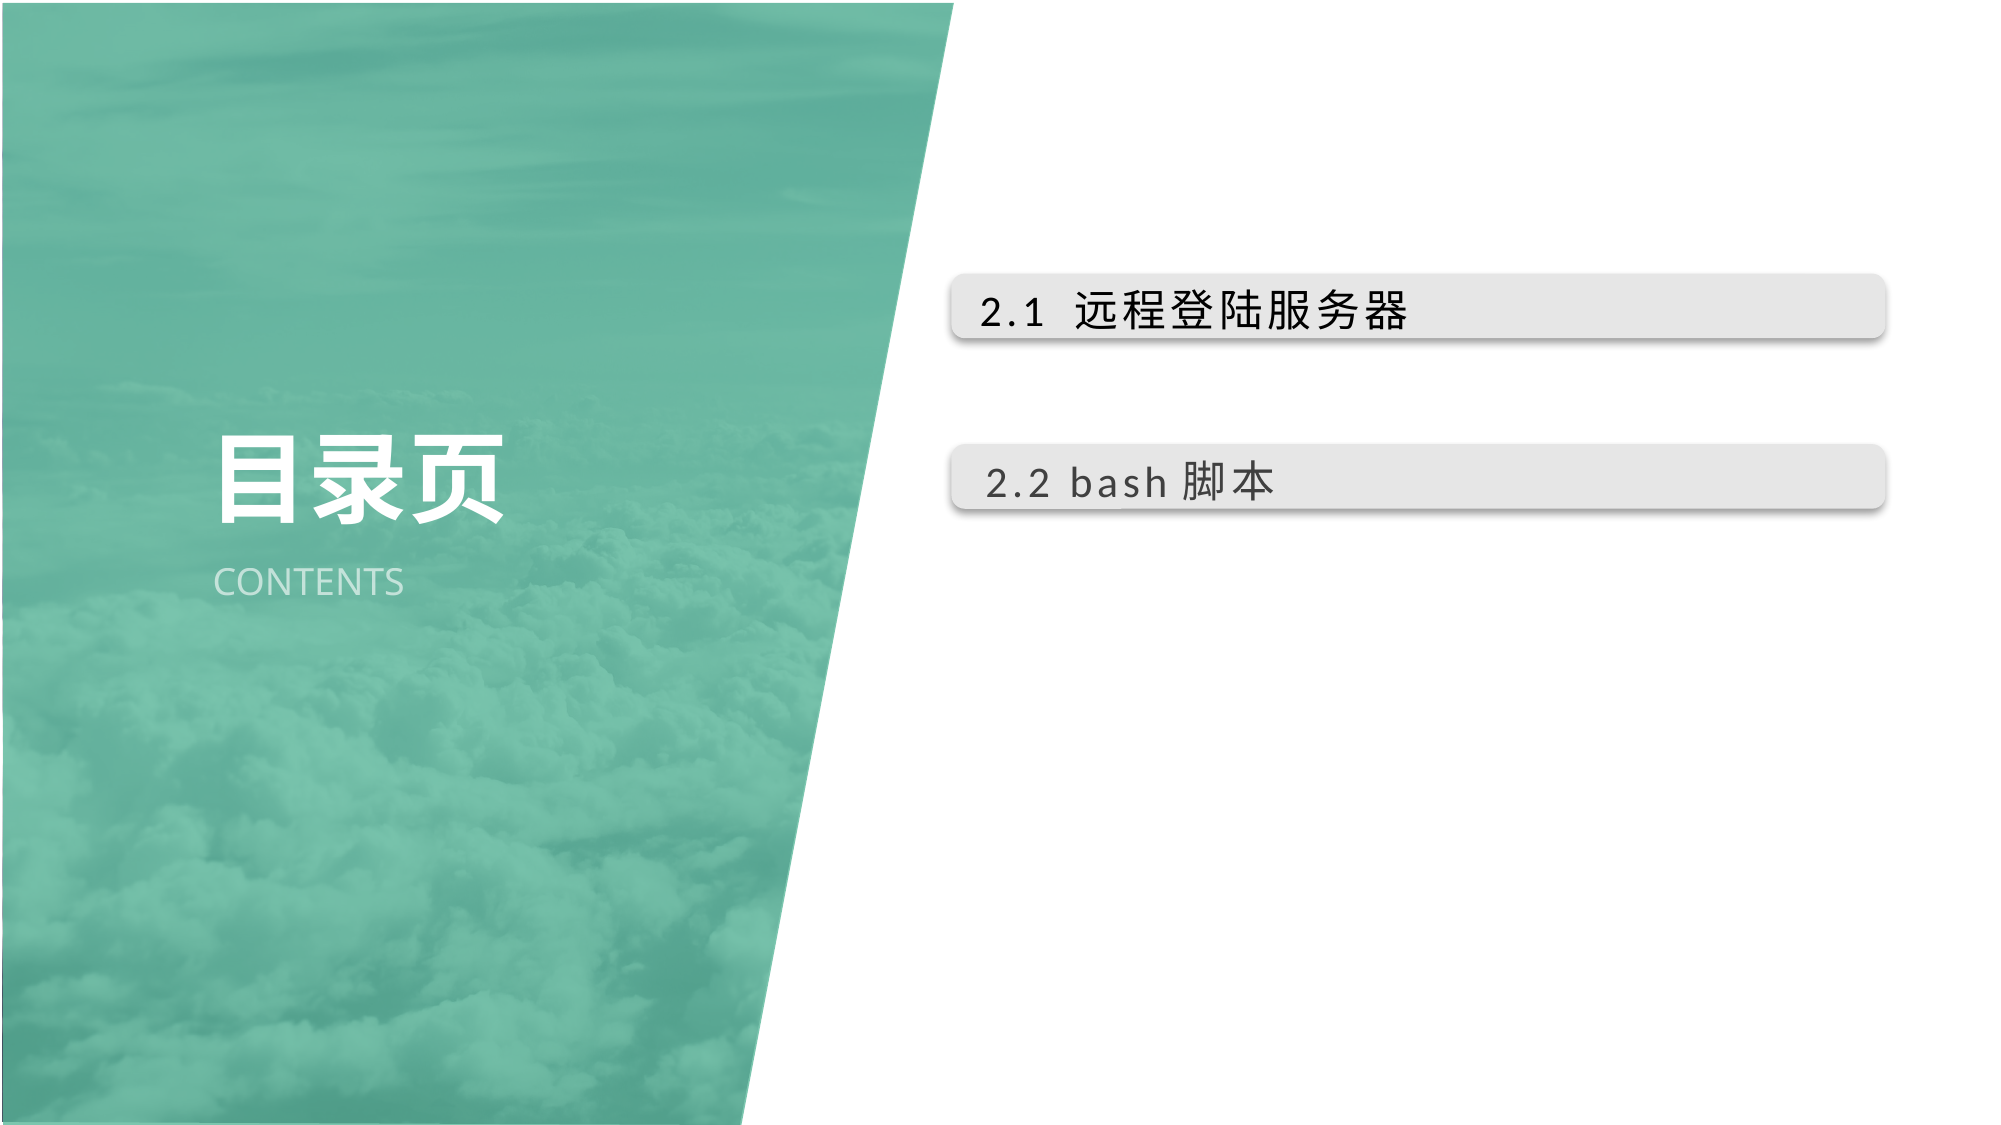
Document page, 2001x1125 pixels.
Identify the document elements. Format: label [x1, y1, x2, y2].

text_box [951, 273, 1886, 344]
text_box [1, 2, 955, 1125]
text_box [951, 443, 1886, 514]
